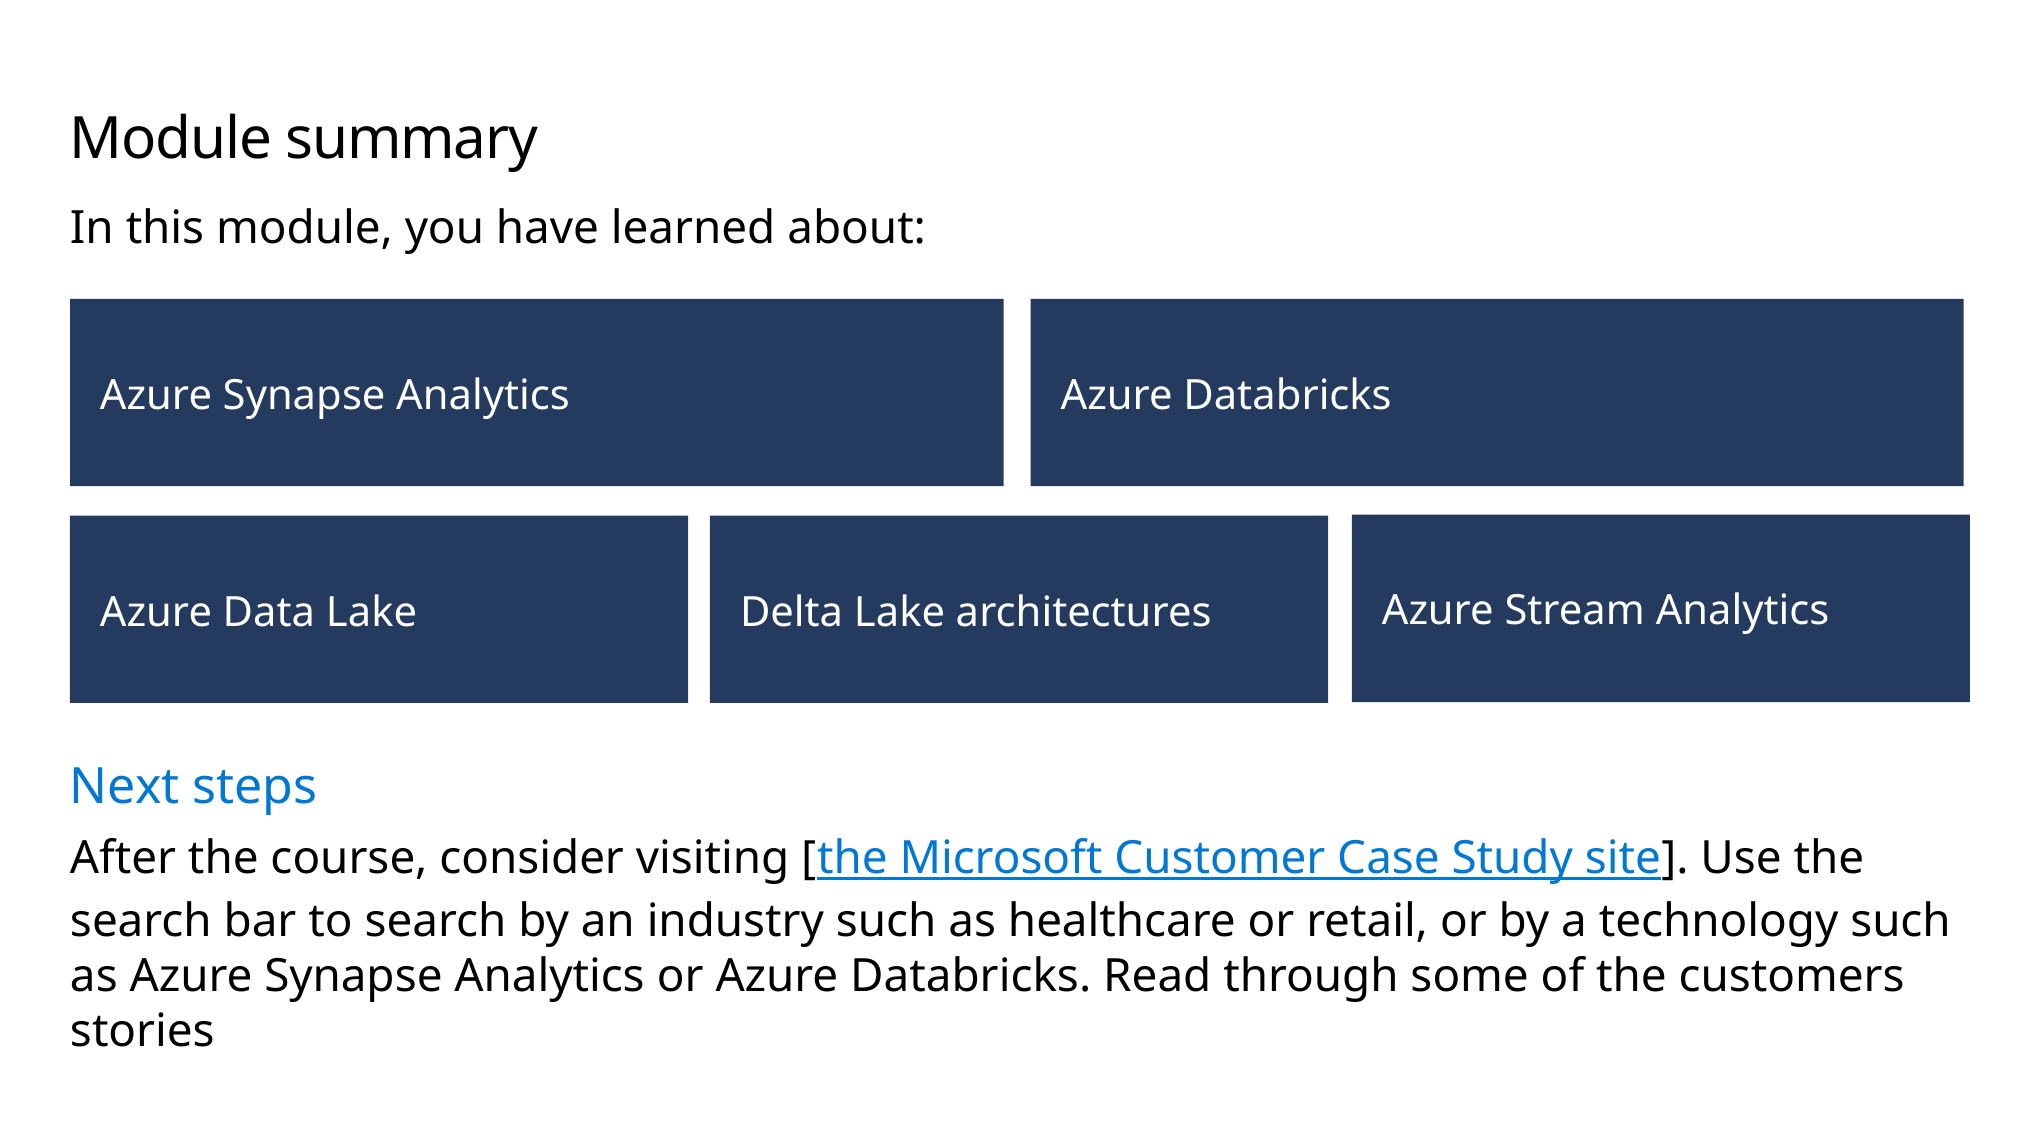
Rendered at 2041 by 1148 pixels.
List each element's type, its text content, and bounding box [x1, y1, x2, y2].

text_box In this module, you have learned about: [70, 198, 1970, 254]
text_box Azure Stream Analytics [1351, 514, 1970, 703]
text_box Azure Databricks [1030, 298, 1964, 487]
text_box Azure Synapse Analytics [70, 298, 1004, 487]
title Module summary [70, 103, 1969, 172]
text_box Azure Data Lake [69, 515, 689, 703]
text_box Next steps After the course, consider visiting [the Microsoft Customer Case Study site]. Use the search bar to search by an industry such as healthcare or retail, or by a technology such as Azure Synapse Analytics or Azure Databricks. Read through some of the customers stories [70, 753, 1970, 1056]
text_box Delta Lake architectures [709, 515, 1329, 703]
